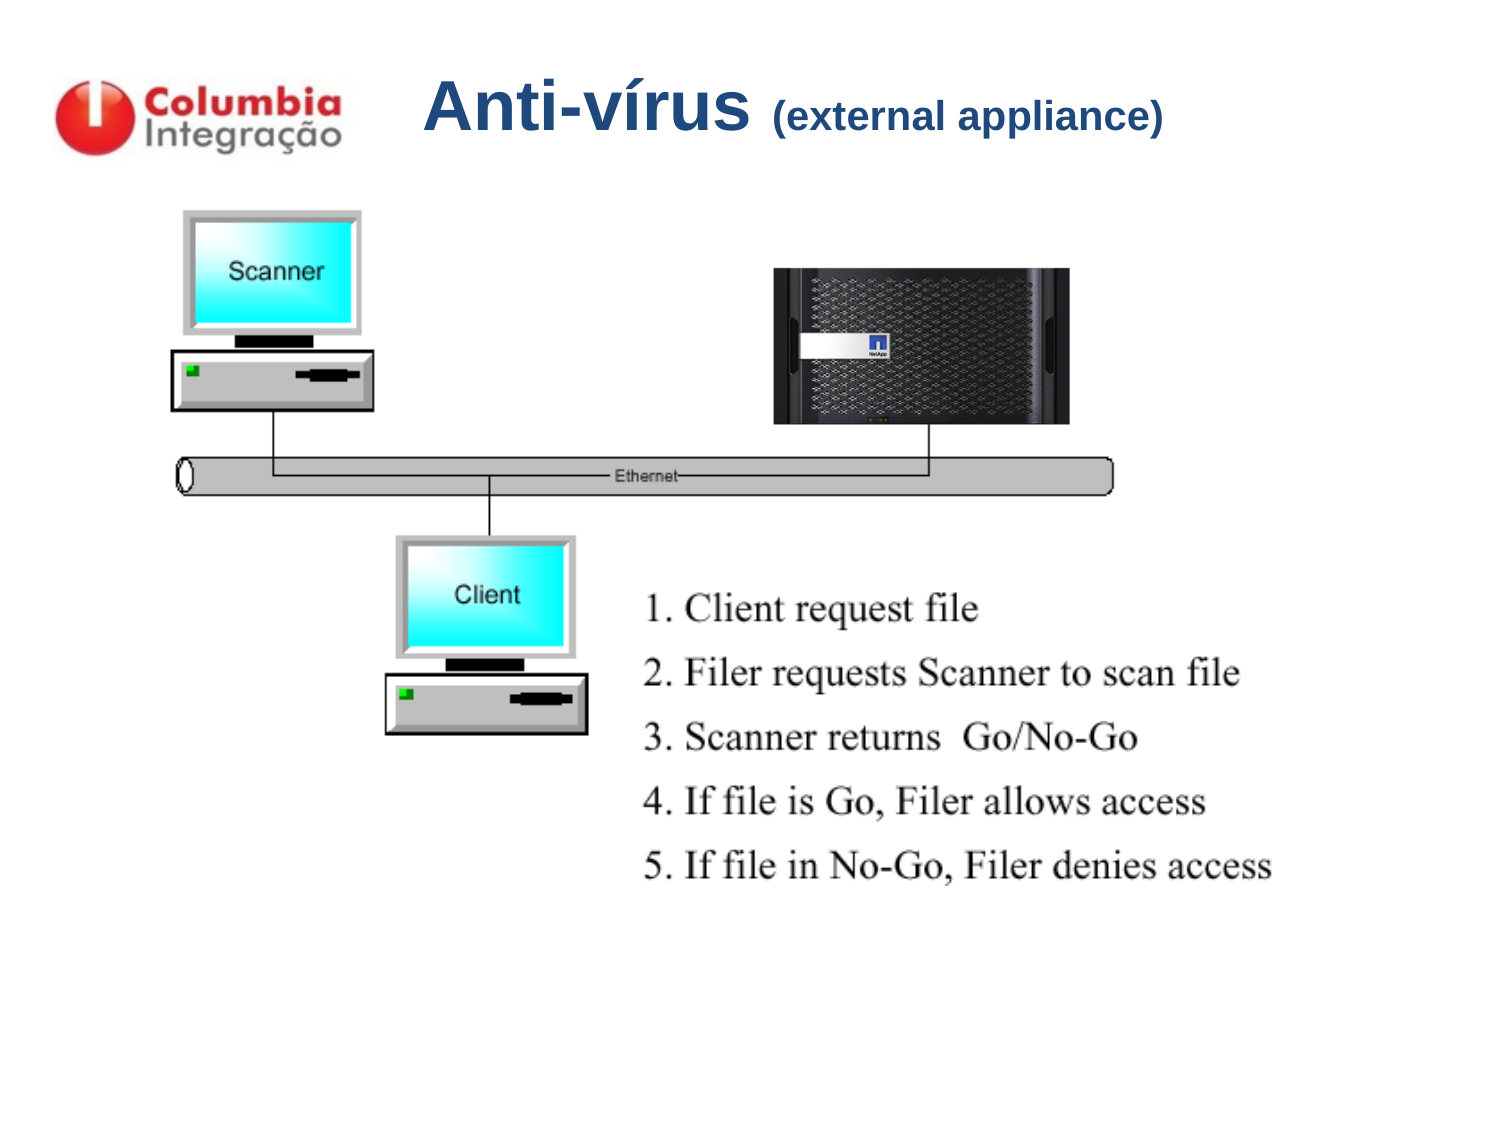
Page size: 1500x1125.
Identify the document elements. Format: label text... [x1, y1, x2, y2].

text_box Anti-vírus (external appliance) [407, 57, 1500, 148]
picture [53, 78, 354, 168]
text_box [162, 207, 1275, 887]
picture [773, 266, 1070, 425]
